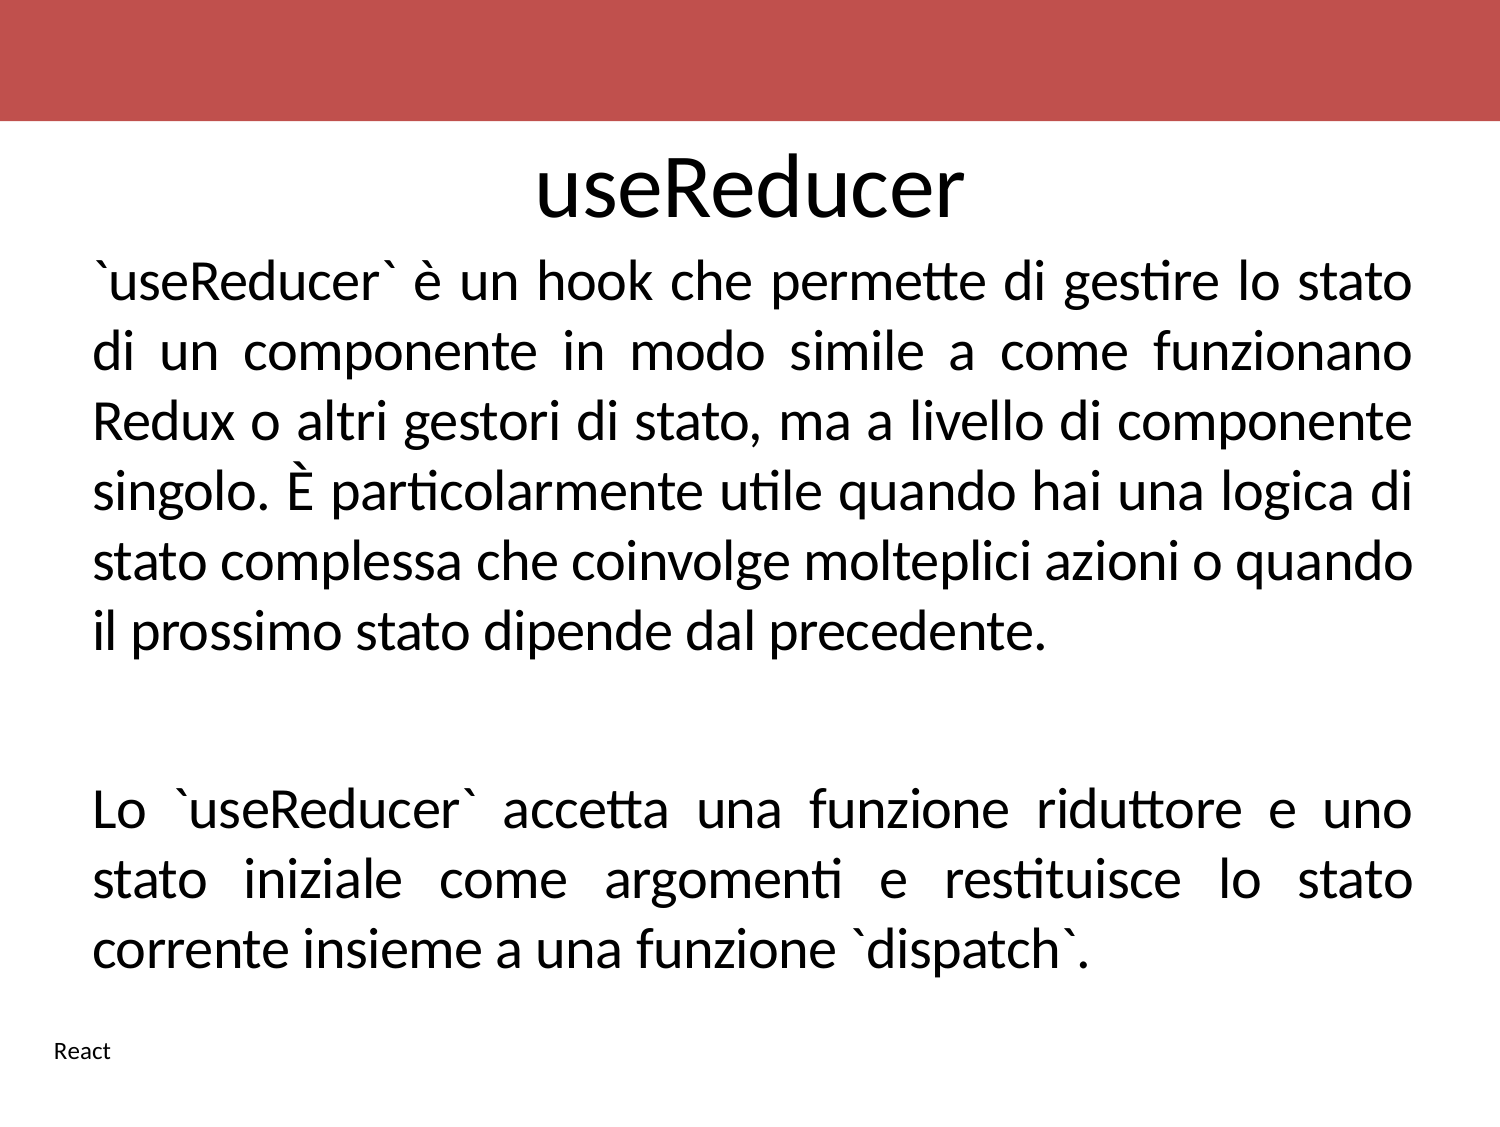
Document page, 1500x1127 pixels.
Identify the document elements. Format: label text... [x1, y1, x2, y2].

title useReducer [87, 122, 1413, 315]
text_box [0, 0, 1500, 122]
footer React [51, 1038, 112, 1127]
text_box `useReducer` è un hook che permette di gestire lo stato di un componente in modo simile a come funzionano Redux o altri gestori di stato, ma a livello di componente singolo. È particolarmente utile quando hai una logica di stato complessa che coinvolge molteplici azioni o quando il prossimo stato dipende dal precedente. Lo `useReducer` accetta una funzione riduttore e uno stato iniziale come argomenti e restituisce lo stato corrente insieme a una funzione `dispatch`. [90, 213, 1415, 981]
